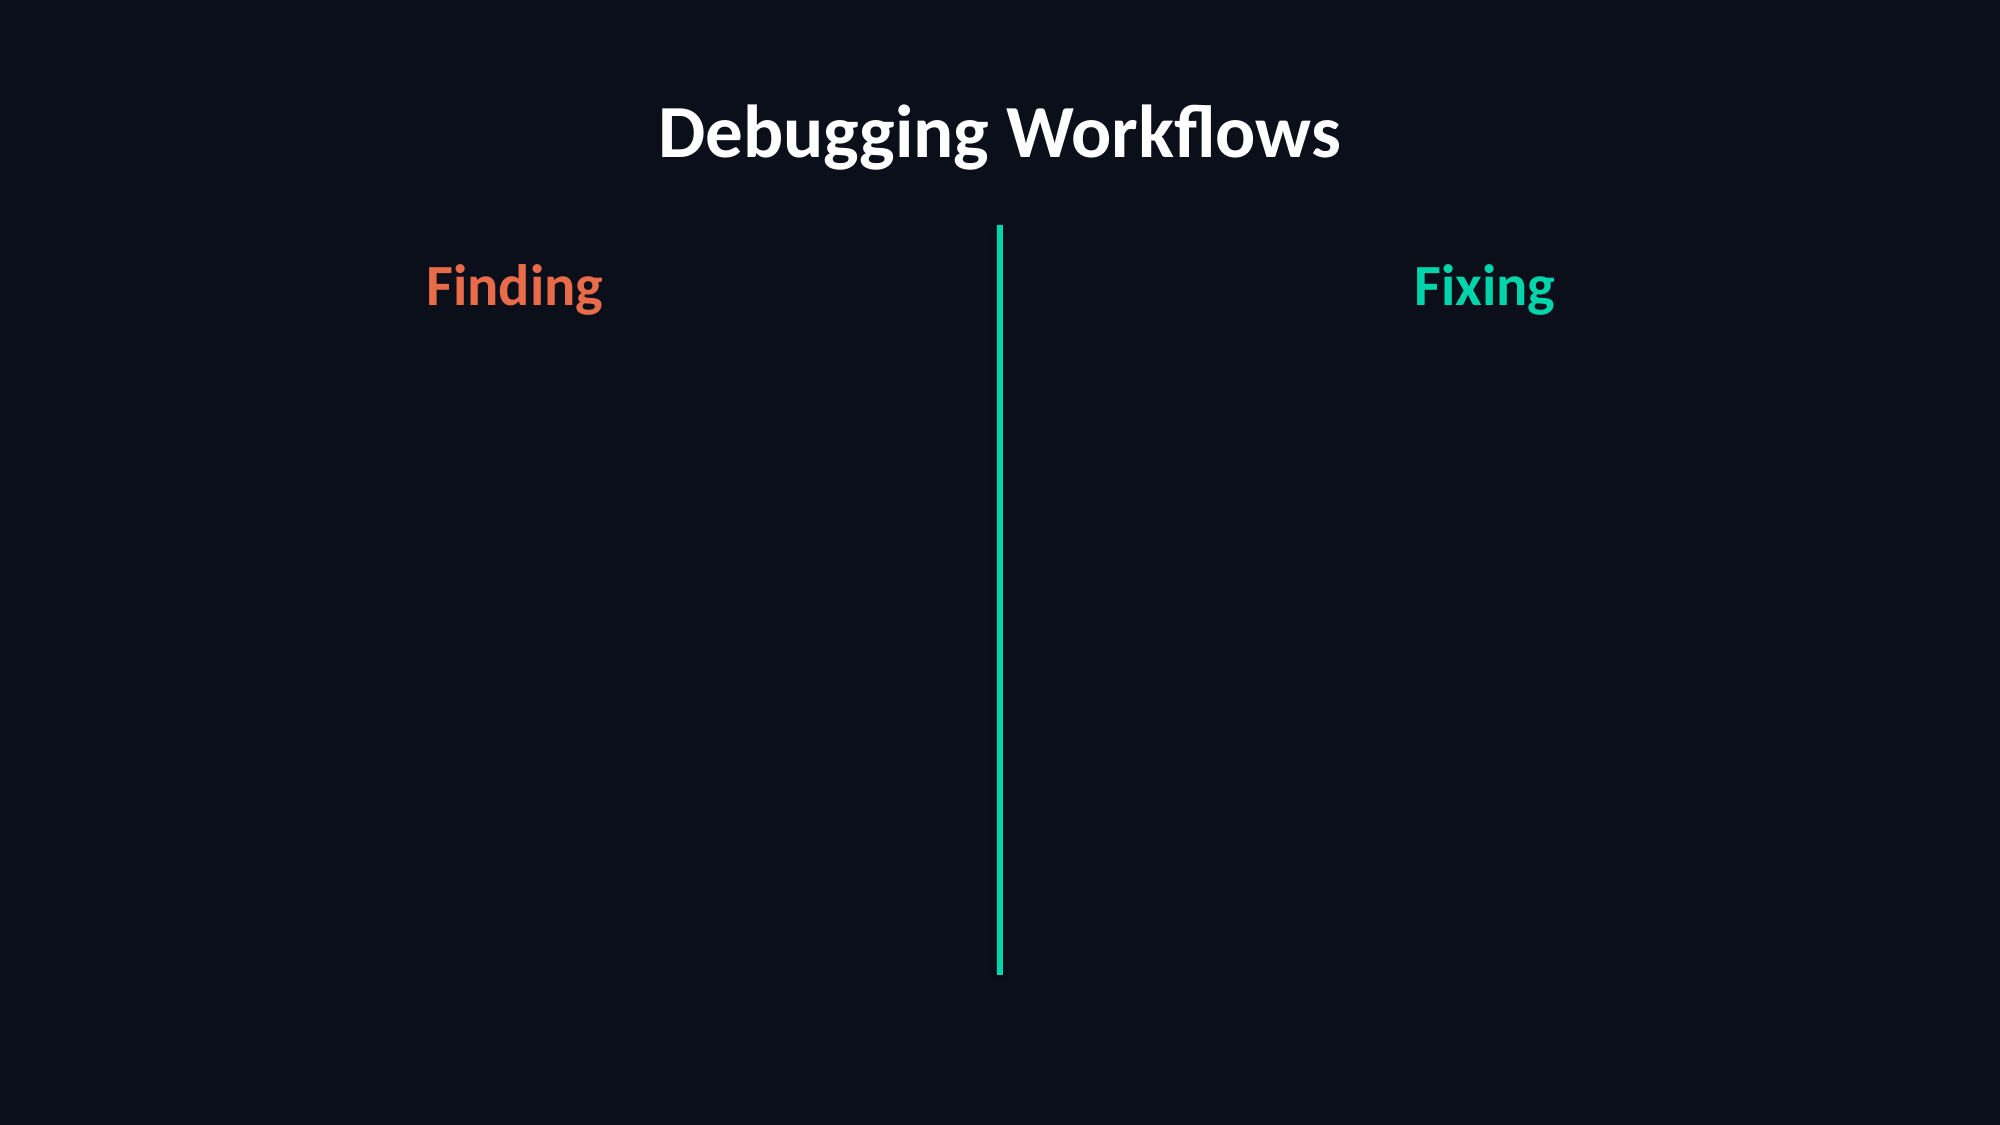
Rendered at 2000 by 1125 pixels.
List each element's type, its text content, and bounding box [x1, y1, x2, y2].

text_box [996, 224, 1004, 976]
text_box Debugging Workflows [643, 74, 1357, 180]
text_box Fixing [1399, 239, 1571, 325]
text_box Finding [411, 239, 619, 325]
